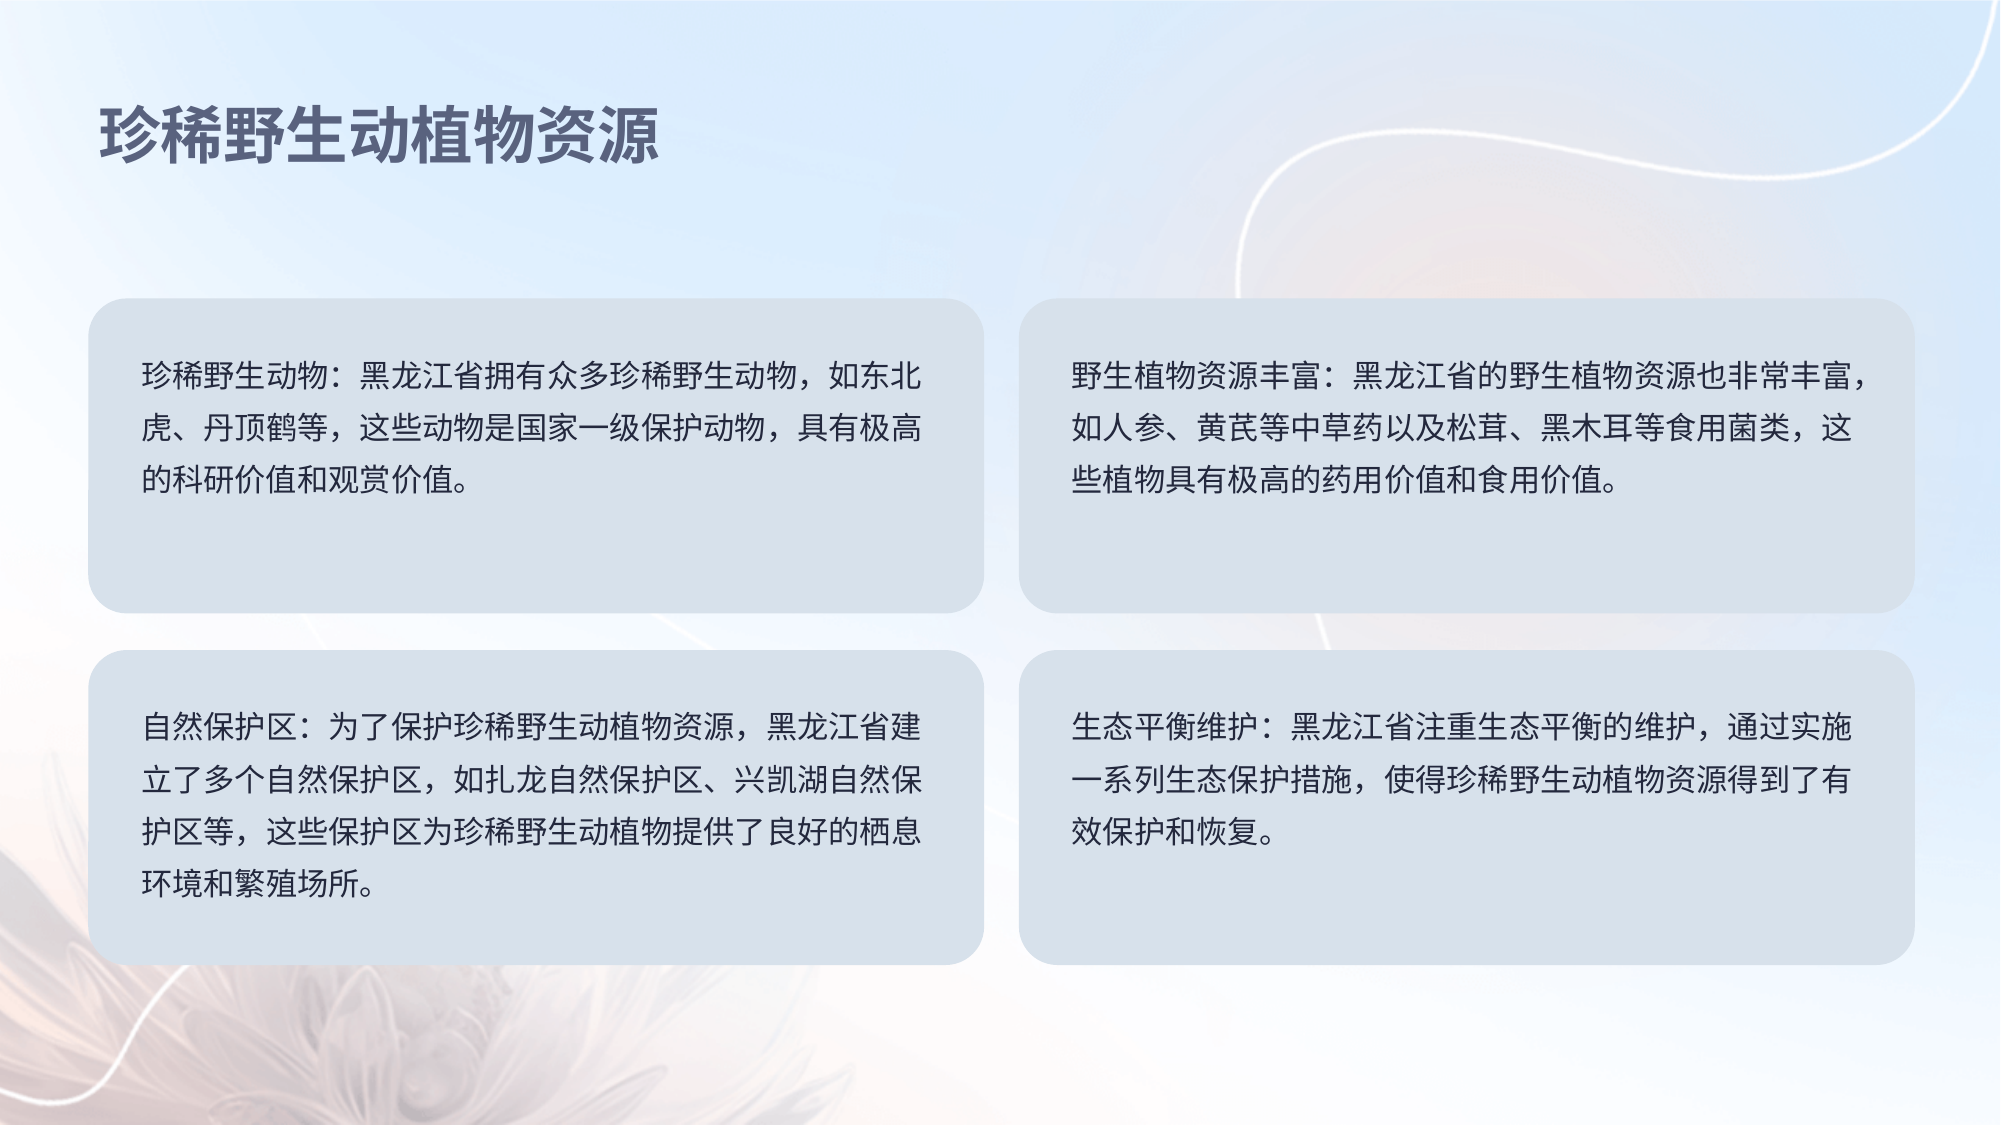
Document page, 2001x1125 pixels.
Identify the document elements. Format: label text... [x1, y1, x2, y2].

text_box 自然保护区：为了保护珍稀野生动植物资源，黑龙江省建立了多个自然保护区，如扎龙自然保护区、兴凯湖自然保护区等，这些保护区为珍稀野生动植物提供了良好的栖息环境和繁殖场所。 [130, 687, 943, 928]
text_box [88, 298, 985, 614]
text_box [1018, 298, 1915, 614]
text_box 野生植物资源丰富：黑龙江省的野生植物资源也非常丰富，如人参、黄芪等中草药以及松茸、黑木耳等食用菌类，这些植物具有极高的药用价值和食用价值。 [1060, 335, 1873, 577]
text_box 珍稀野生动植物资源 [78, 43, 1922, 194]
text_box 珍稀野生动物：黑龙江省拥有众多珍稀野生动物，如东北虎、丹顶鹤等，这些动物是国家一级保护动物，具有极高的科研价值和观赏价值。 [130, 335, 943, 577]
text_box [1018, 650, 1915, 966]
text_box [88, 650, 985, 966]
picture [0, 0, 2001, 1125]
text_box 生态平衡维护：黑龙江省注重生态平衡的维护，通过实施一系列生态保护措施，使得珍稀野生动植物资源得到了有效保护和恢复。 [1060, 687, 1873, 928]
